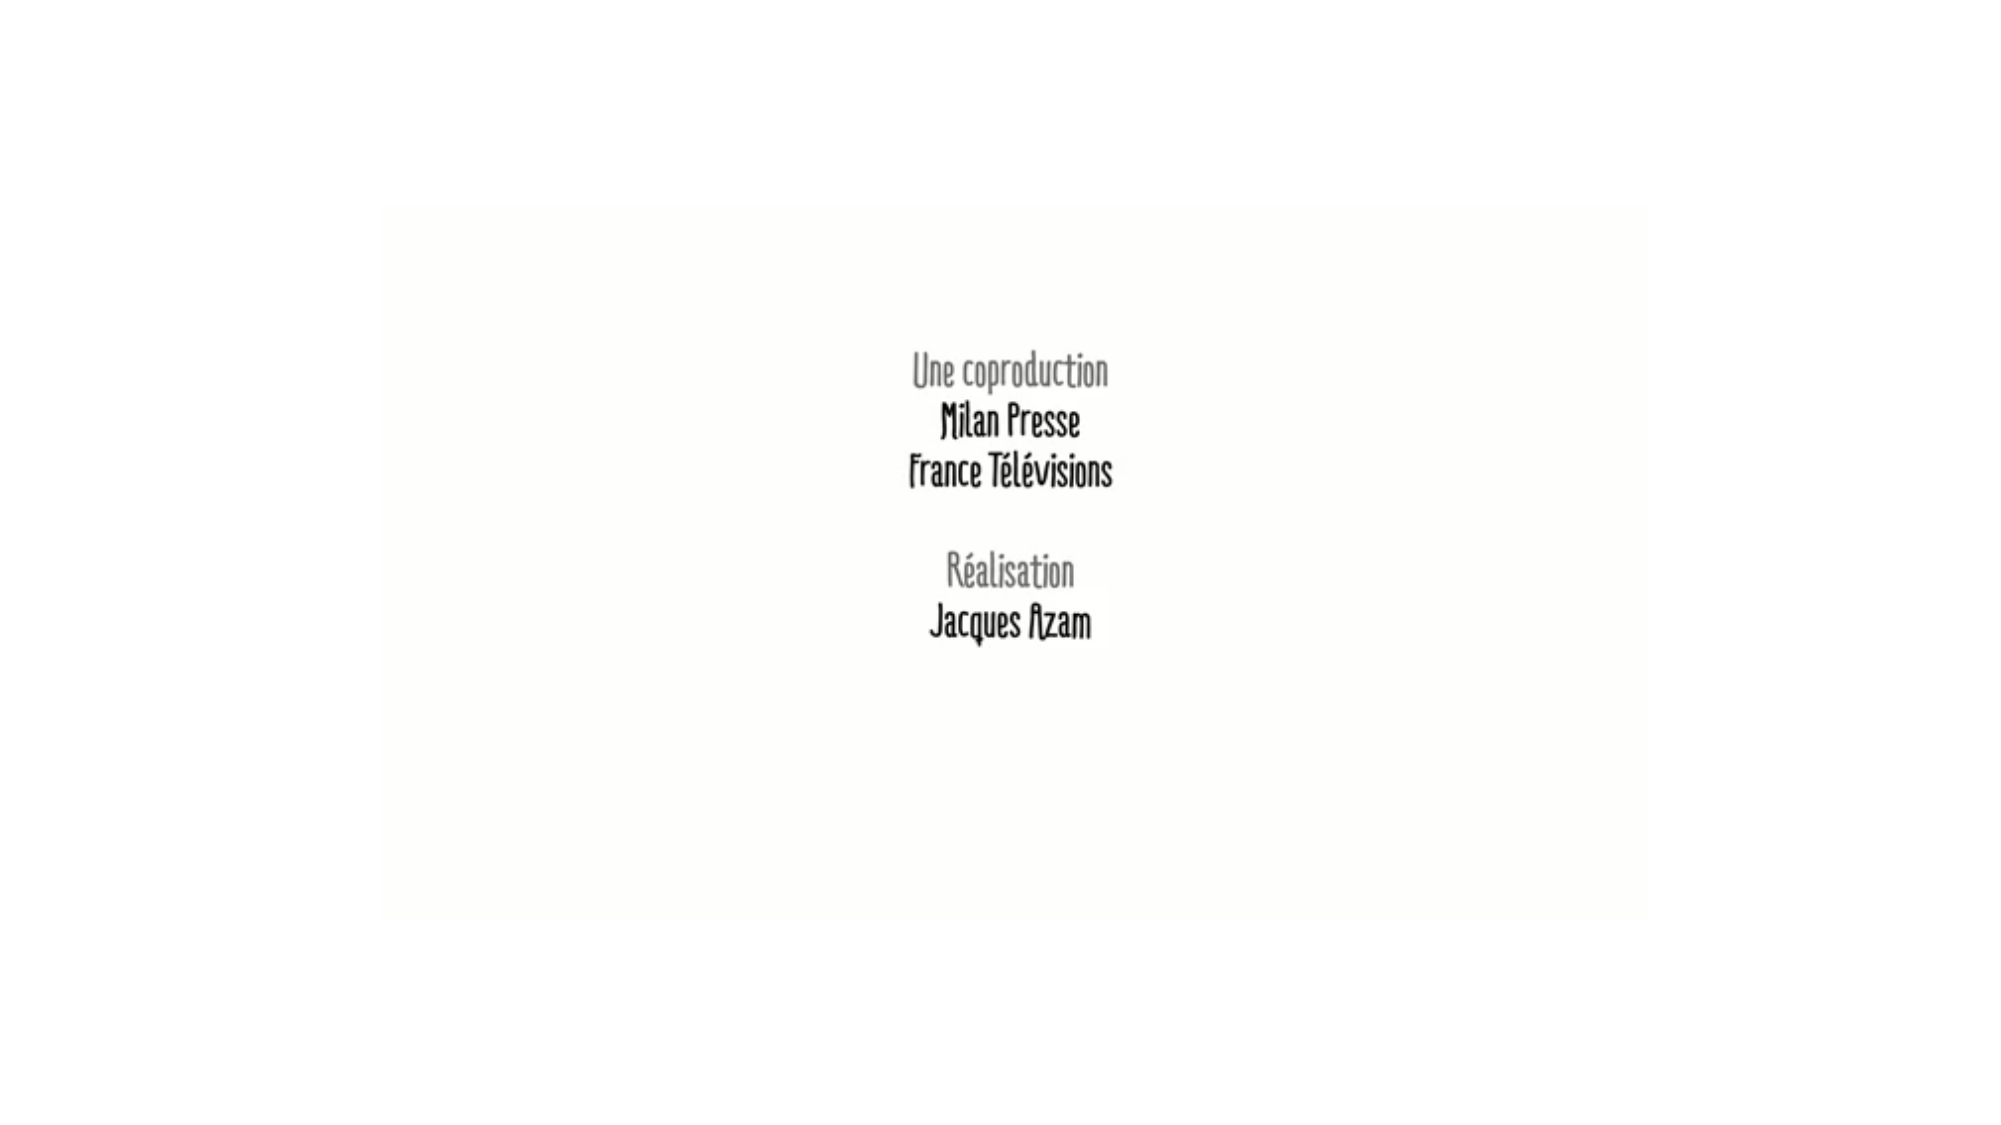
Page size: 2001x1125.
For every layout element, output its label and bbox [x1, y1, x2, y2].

list [379, 205, 1650, 920]
